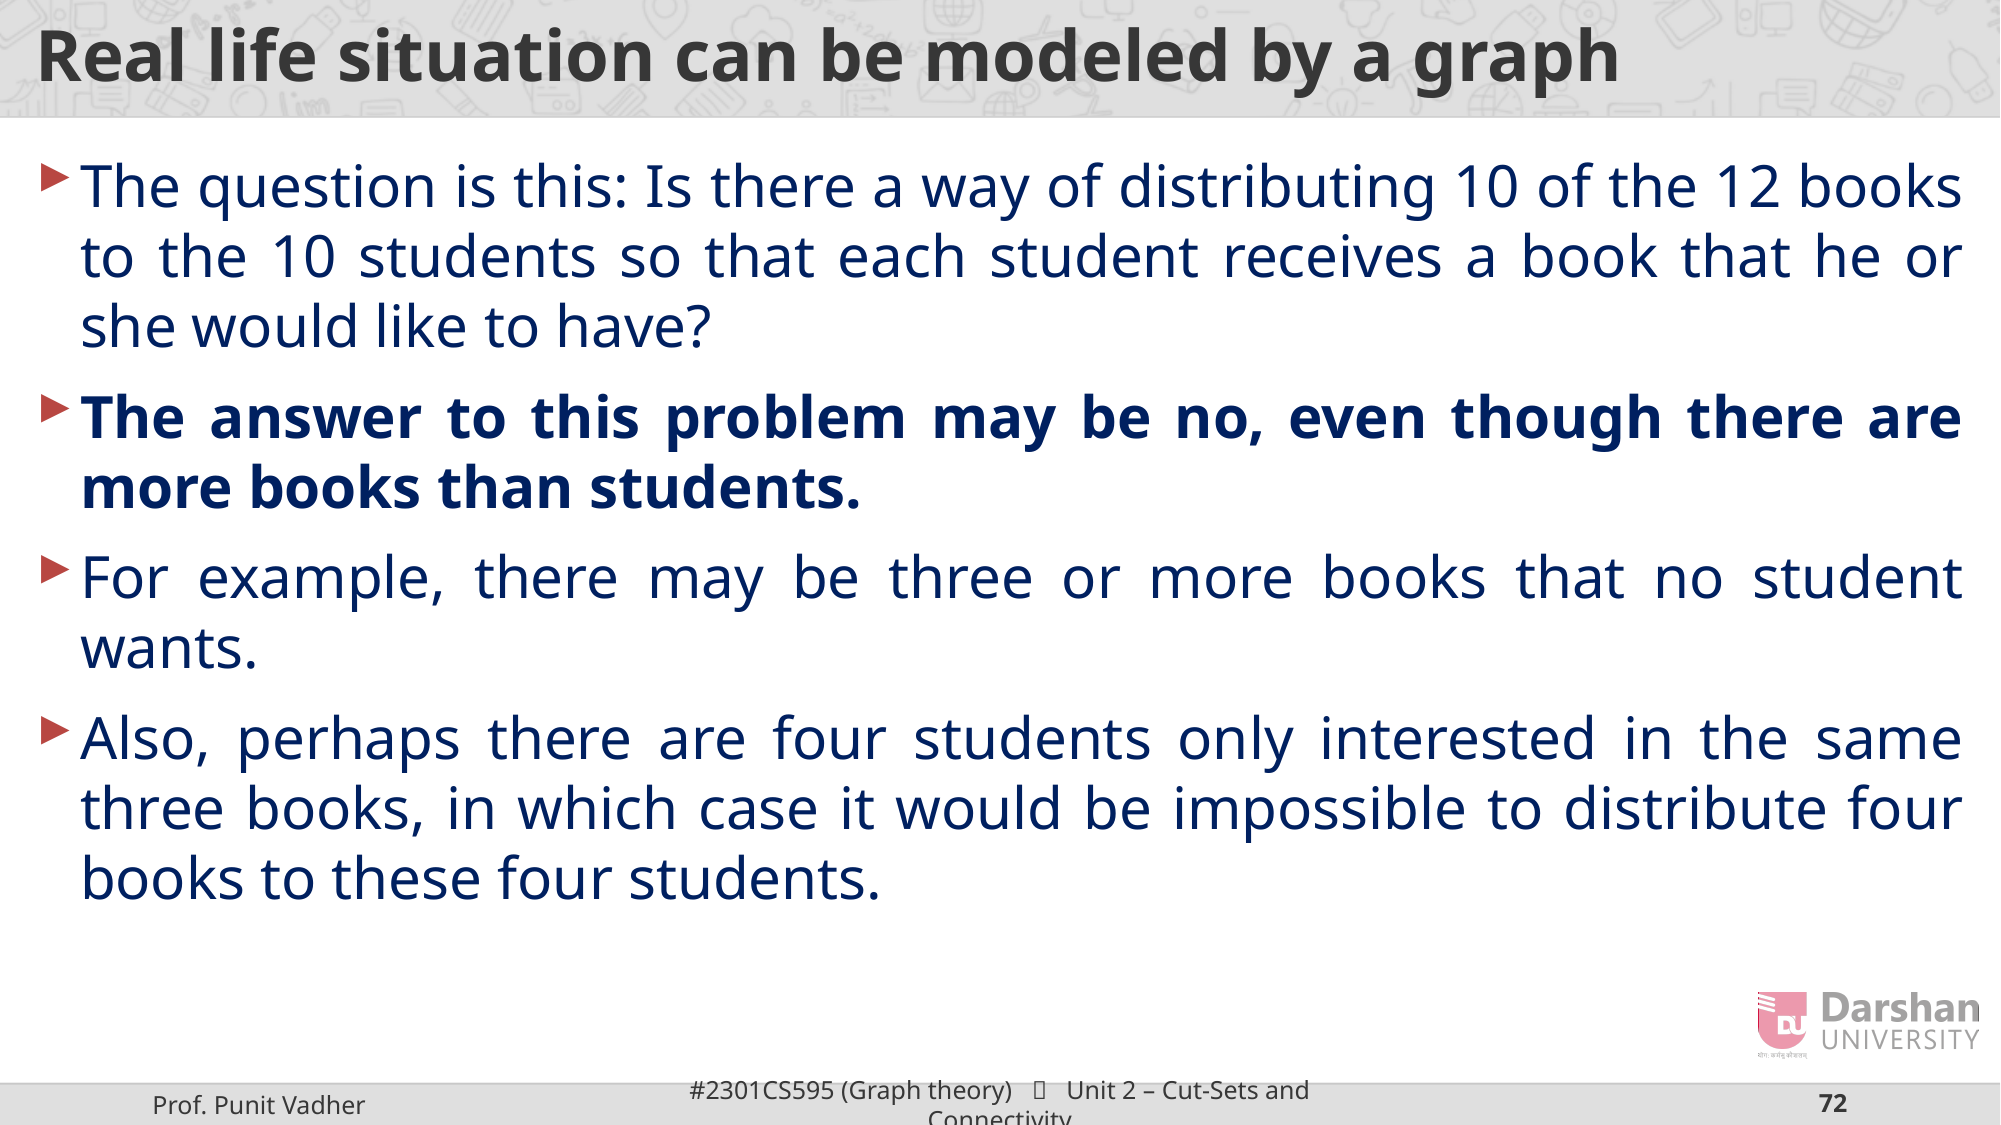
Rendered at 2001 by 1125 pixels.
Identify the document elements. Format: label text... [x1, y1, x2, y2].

title Real life situation can be modeled by a graph [0, 0, 2000, 117]
list The question is this: Is there a way of distributing 10 of the 12 books to the 10 students so that each student receives a book that he or she would like to have? The answer to this problem may be no, even though there are more books than students. For example, there may be three or more books that no student wants. Also, perhaps there are four students only interested in the same three books, in which case it would be impossible to distribute four books to these four students. [21, 141, 1979, 1059]
